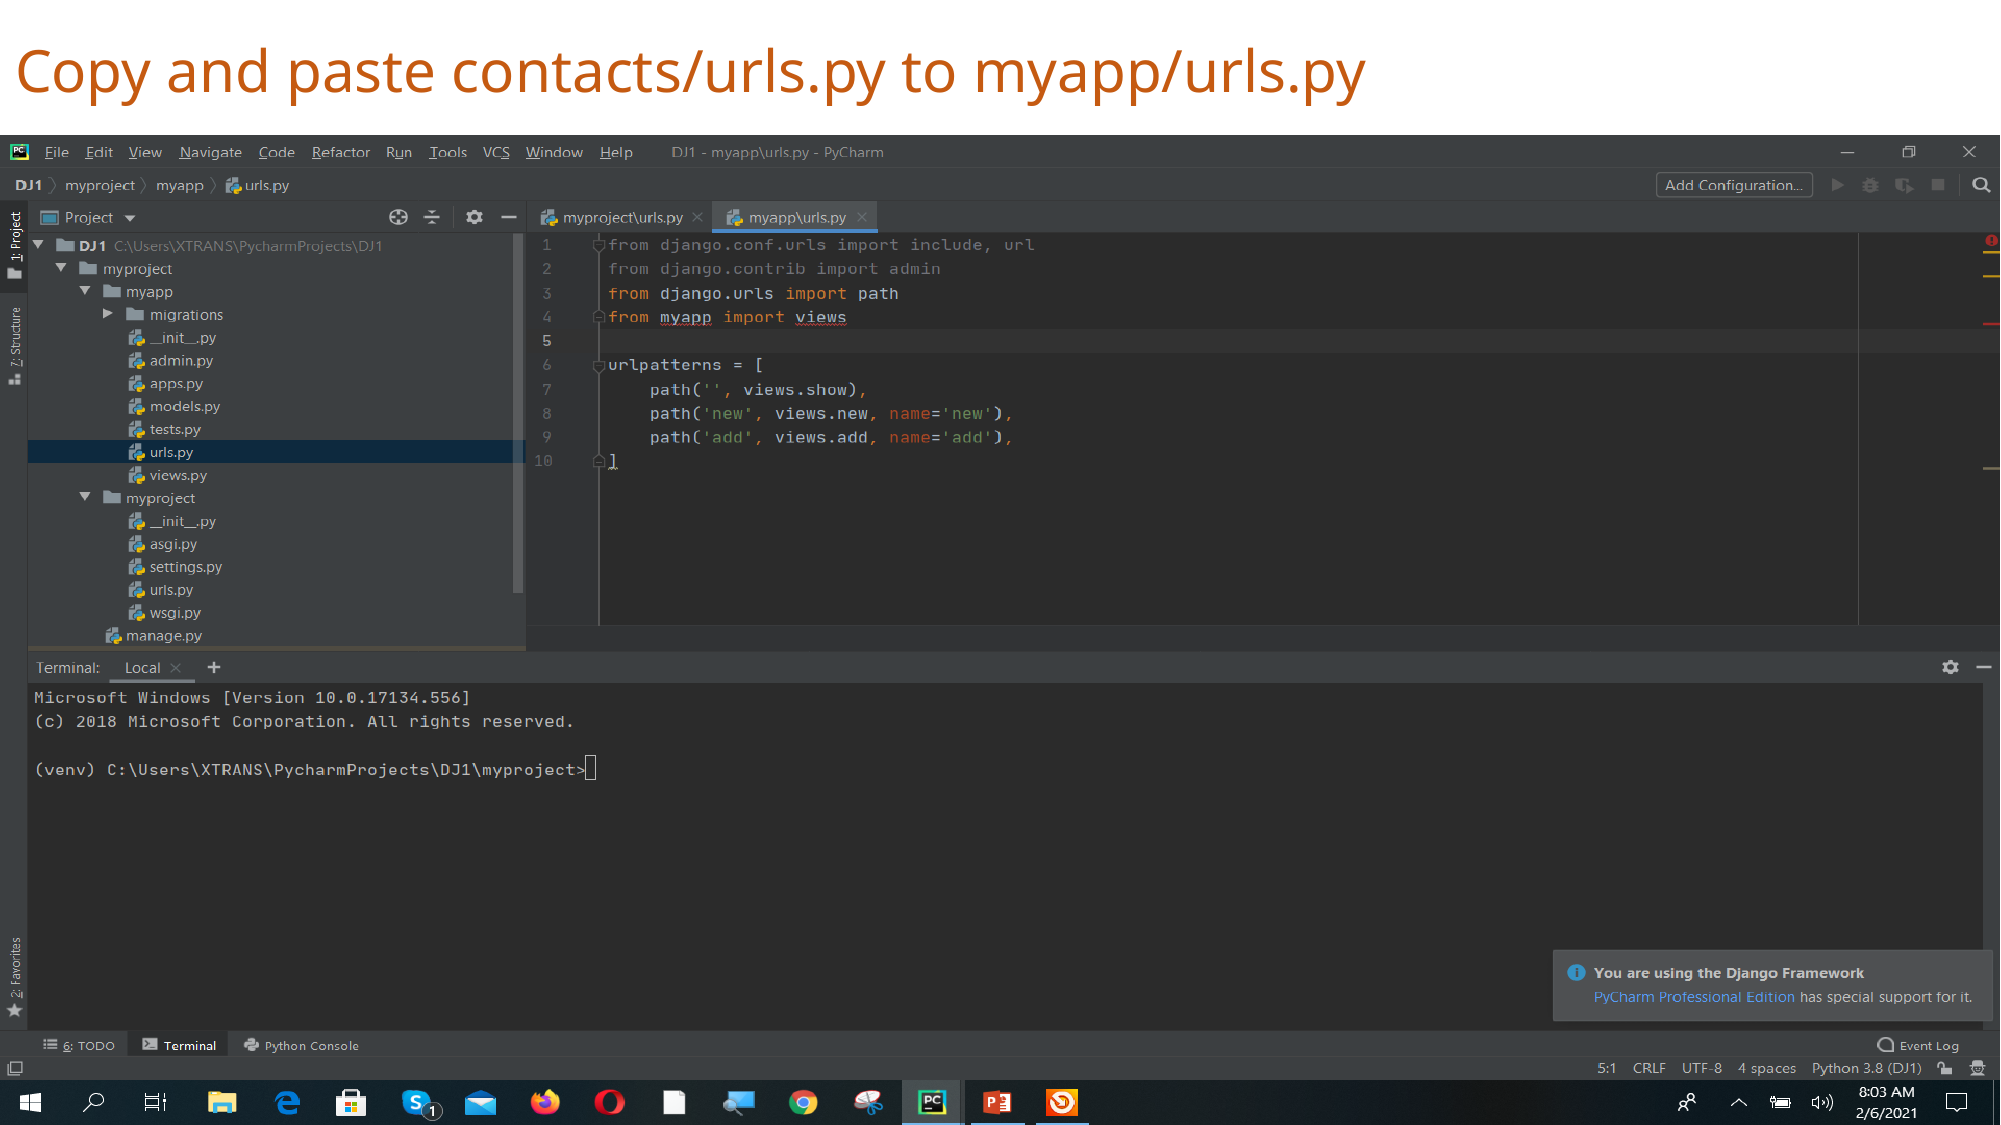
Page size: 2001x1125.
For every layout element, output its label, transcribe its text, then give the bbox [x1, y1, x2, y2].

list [0, 135, 2000, 1125]
title Copy and paste contacts/urls.py to myapp/urls.py [0, 0, 1725, 135]
